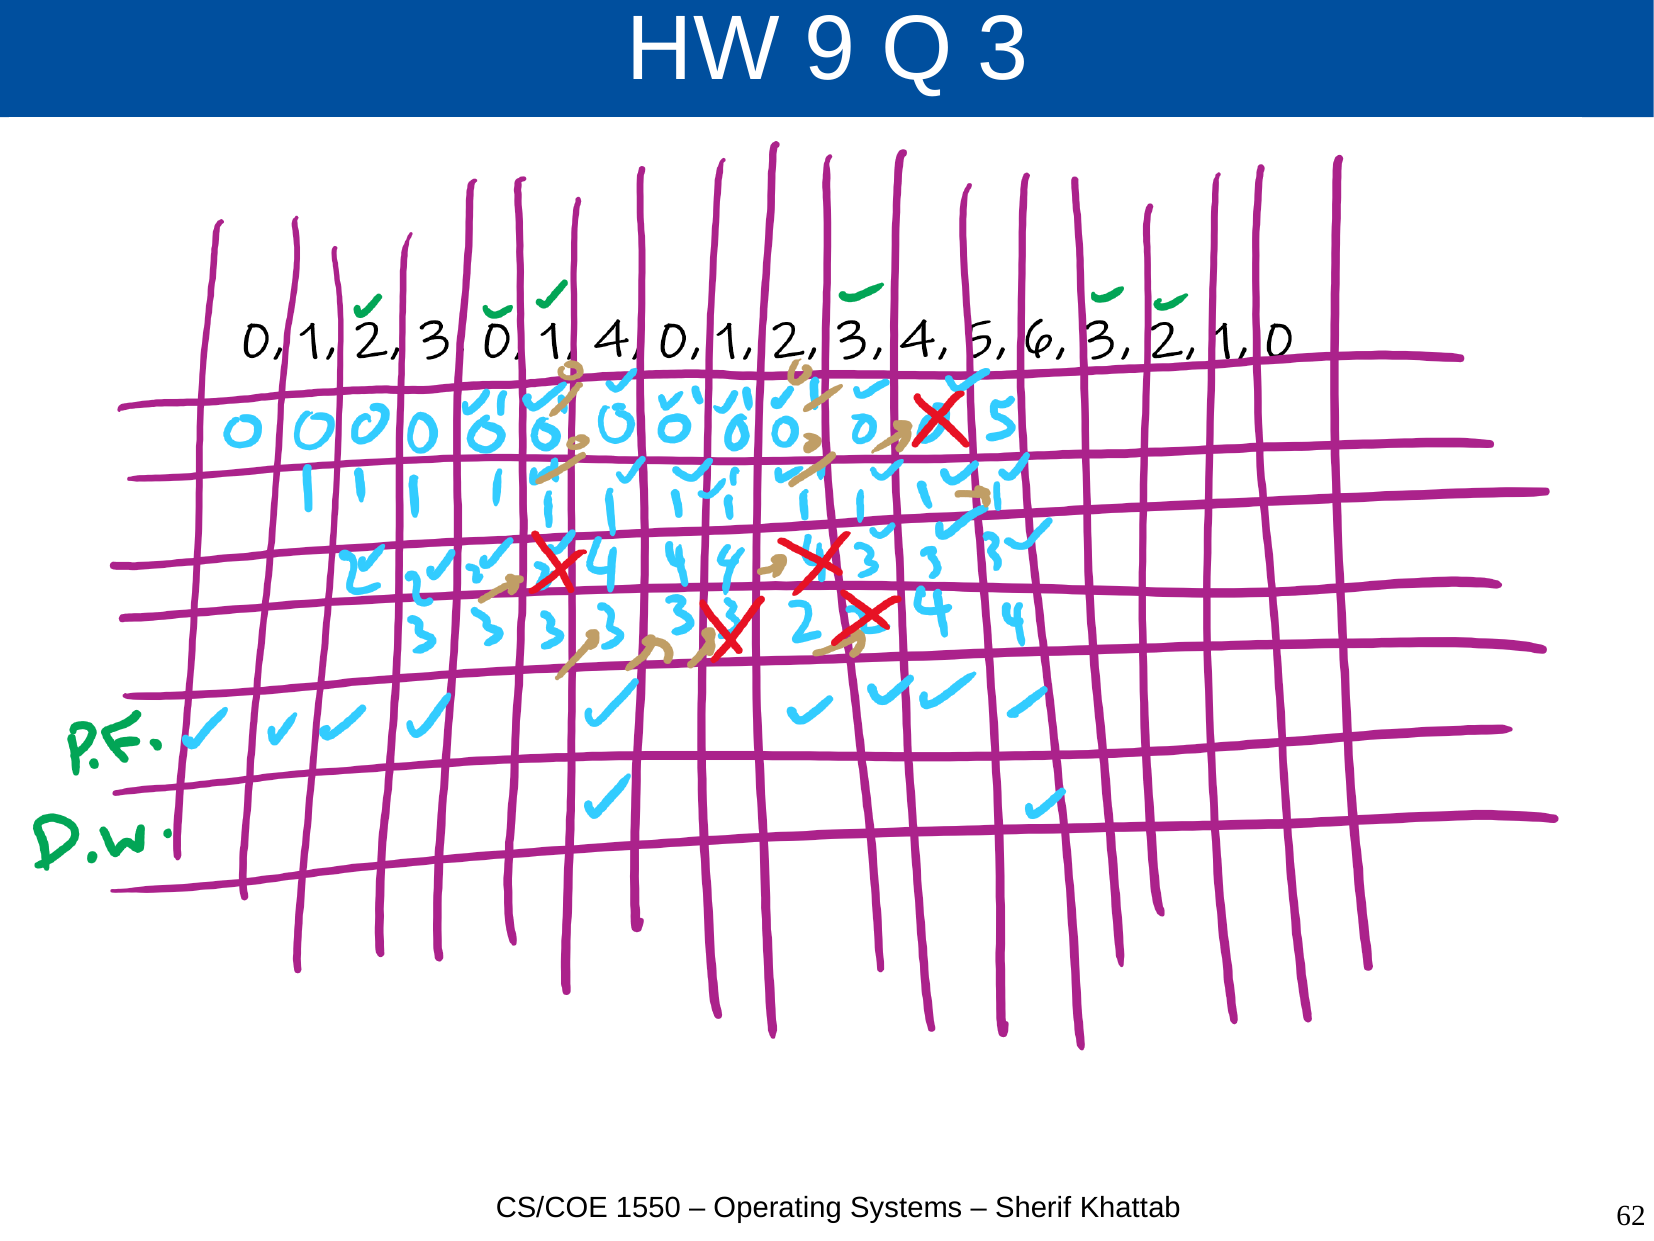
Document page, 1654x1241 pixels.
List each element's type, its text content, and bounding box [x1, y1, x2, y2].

title HW 9 Q 3 [0, 0, 1654, 118]
footer CS/COE 1550 – Operating Systems – Sherif Khattab [460, 1190, 1217, 1241]
slide_number 62 [1265, 1198, 1647, 1241]
picture [8, 116, 1582, 1166]
